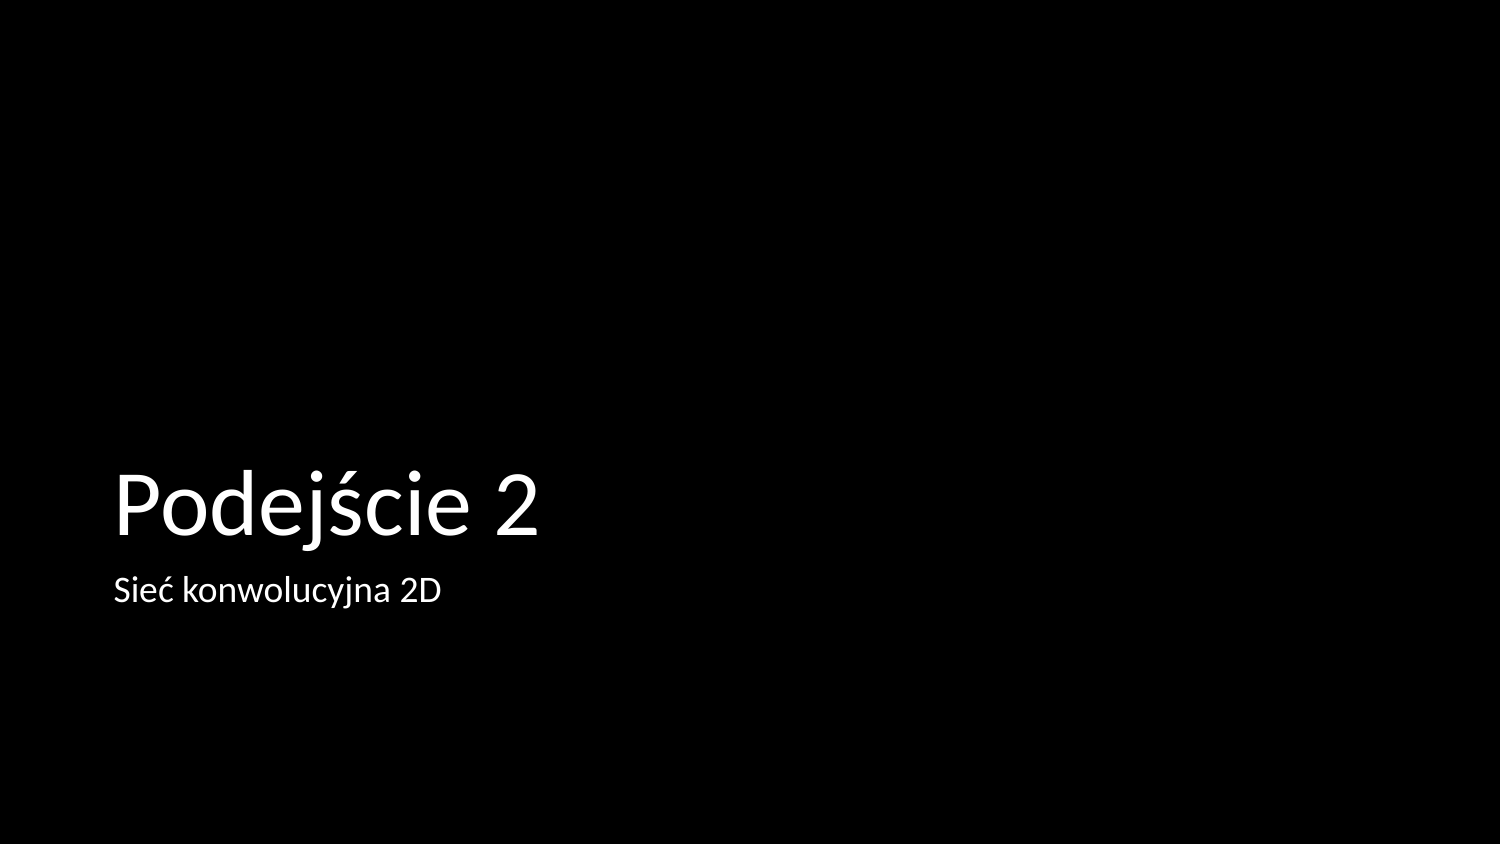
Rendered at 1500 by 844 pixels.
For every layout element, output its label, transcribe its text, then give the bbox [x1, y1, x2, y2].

title Podejście 2 [102, 210, 1397, 562]
list Sieć konwolucyjna 2D [102, 564, 1397, 750]
